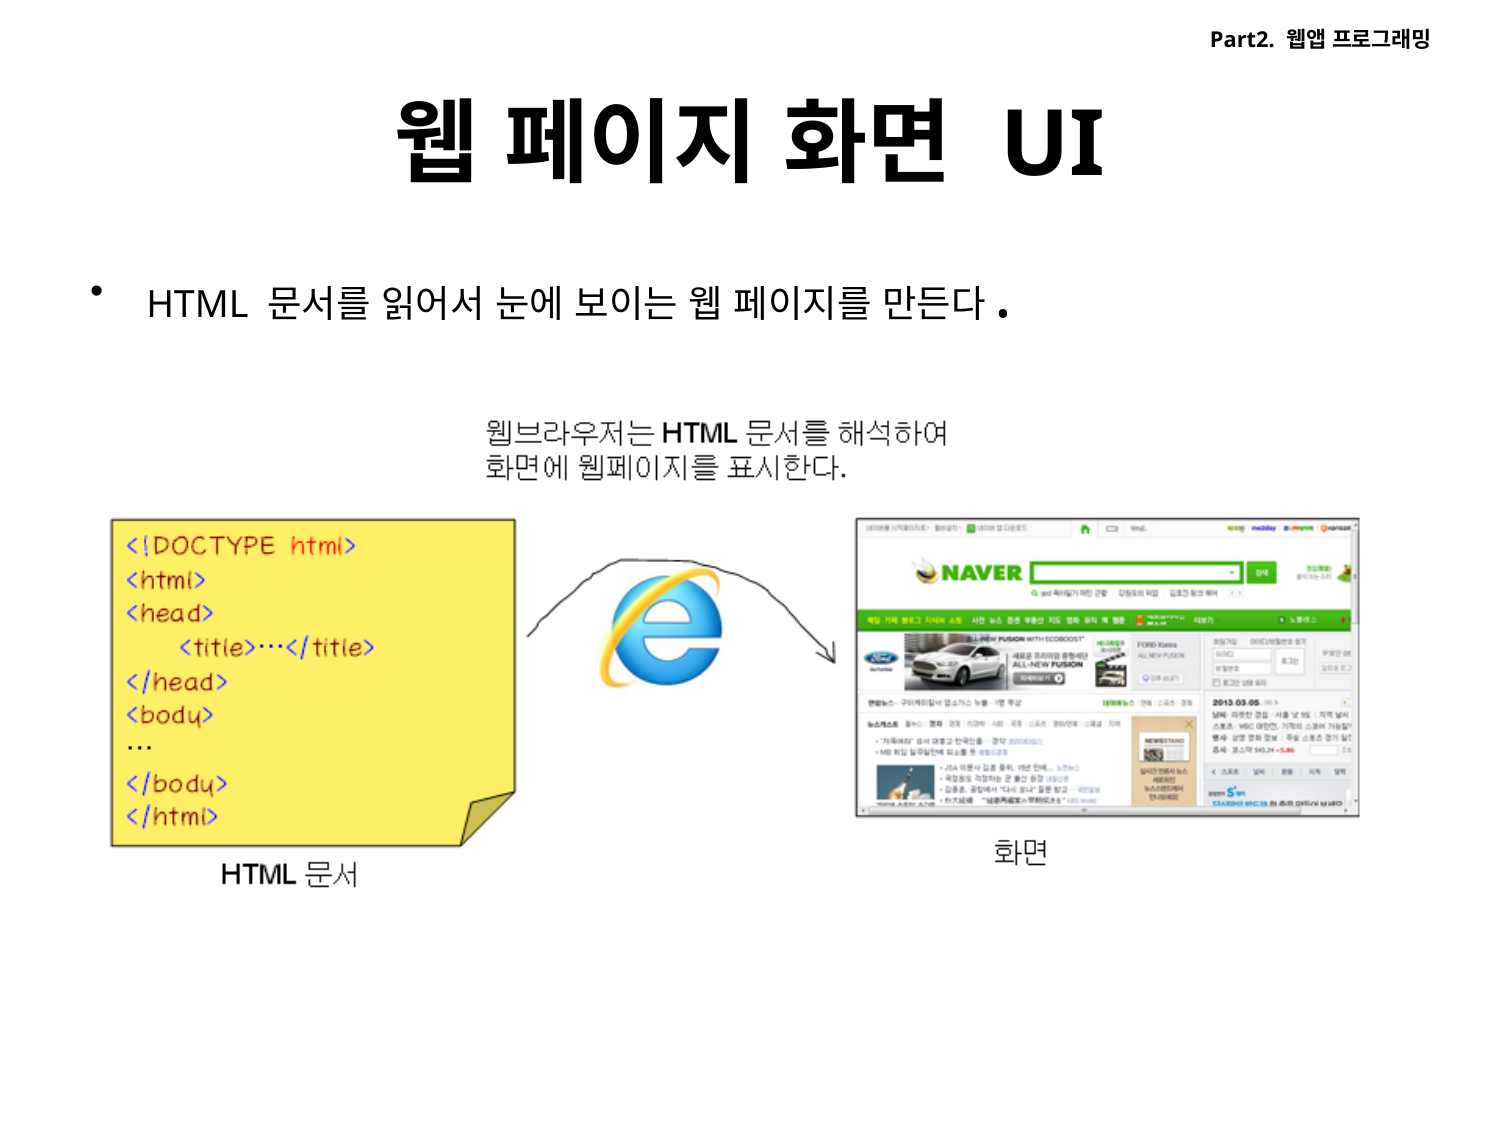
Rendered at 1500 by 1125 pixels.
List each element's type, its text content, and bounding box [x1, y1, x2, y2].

picture [93, 396, 1388, 915]
text_box Part2. 웹앱 프로그래밍 [1195, 18, 1489, 60]
list HTML 문서를 읽어서 눈에 보이는 웹 페이지를 만든다. [75, 243, 1425, 986]
title 웹 페이지 화면 UI [75, 45, 1425, 233]
